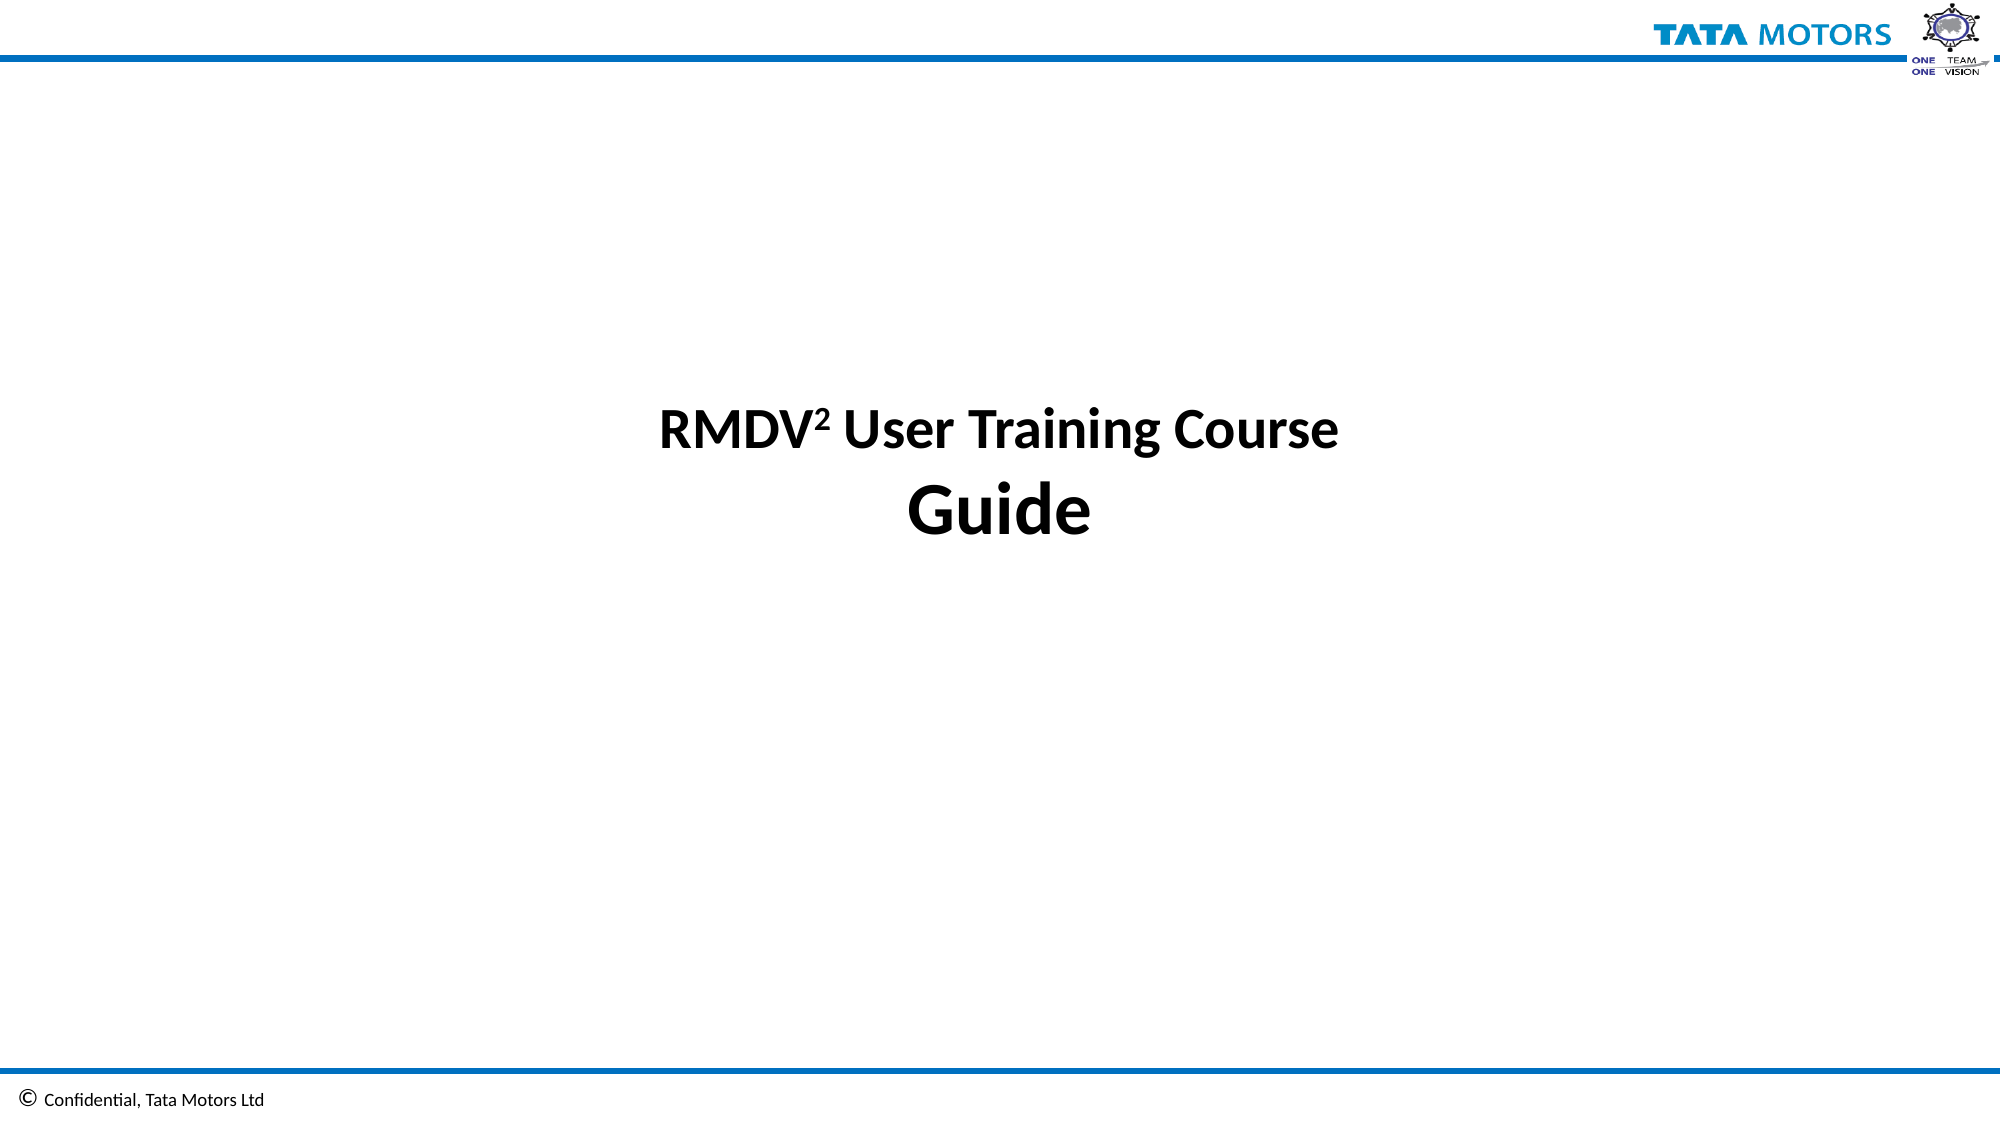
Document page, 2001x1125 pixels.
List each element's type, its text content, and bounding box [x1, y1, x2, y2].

title RMDV2 User Training Course Guide [149, 349, 1851, 591]
picture [1647, 19, 1898, 49]
picture [1907, 0, 1994, 76]
